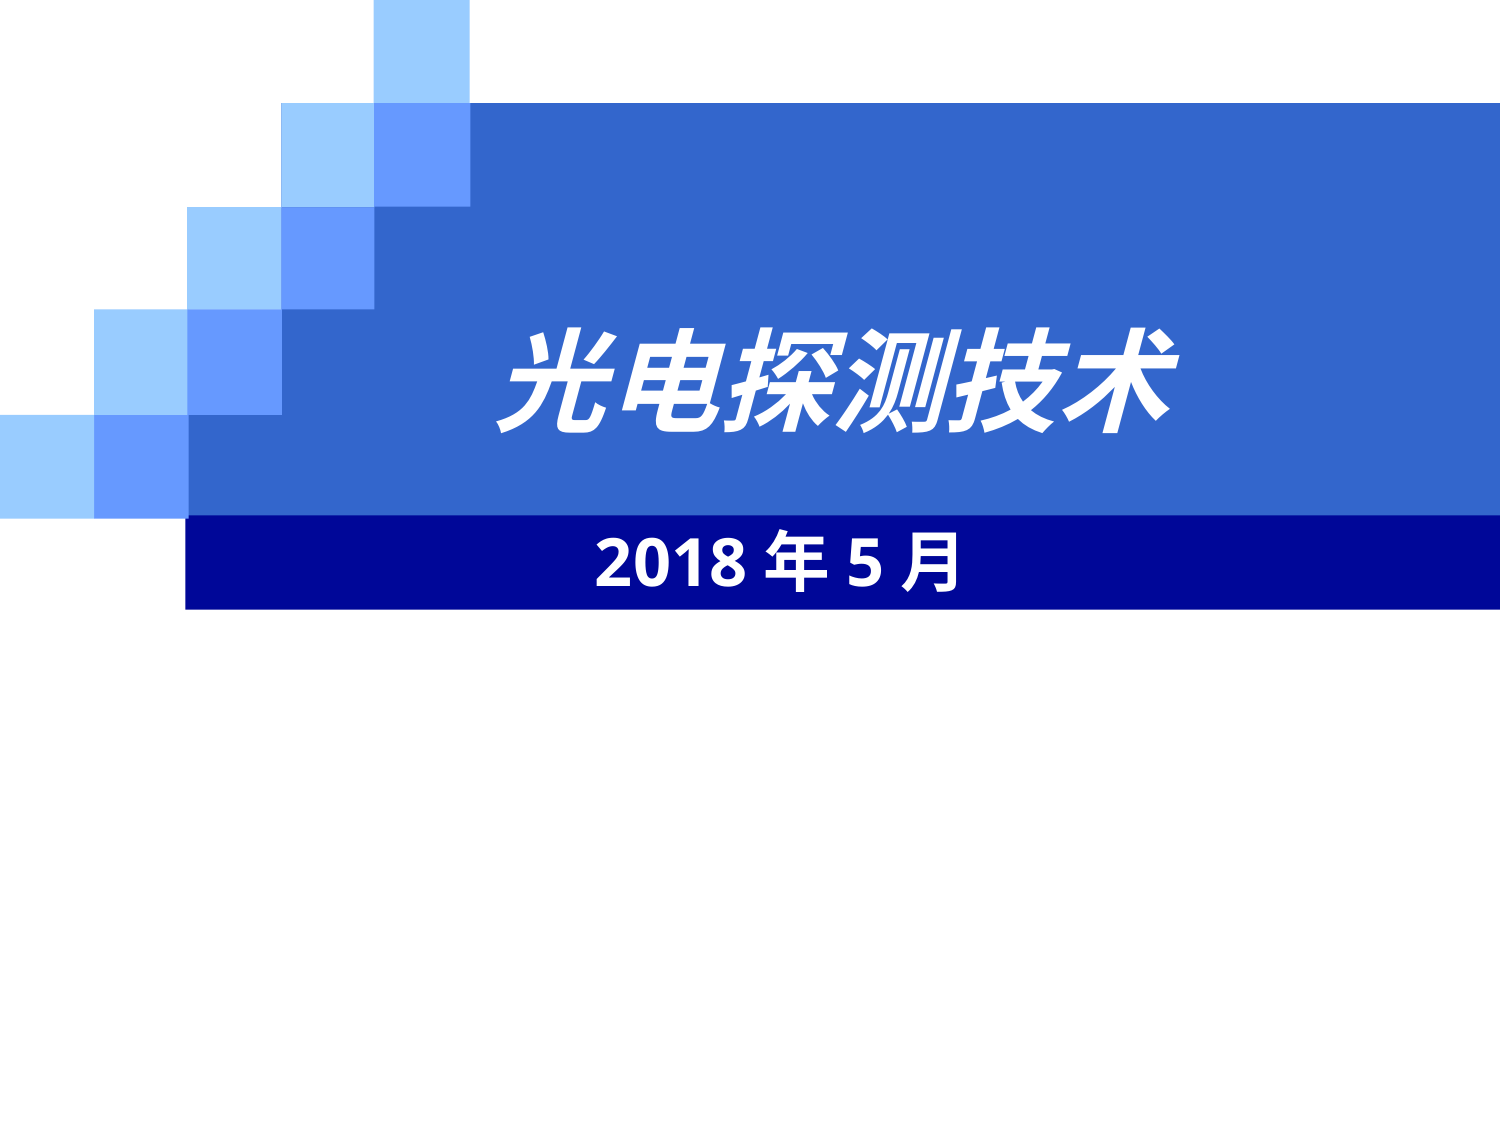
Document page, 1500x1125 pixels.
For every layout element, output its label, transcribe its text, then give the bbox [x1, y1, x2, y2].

subtitle 2018年5月 [262, 512, 1300, 575]
title 光电探测技术 [287, 295, 1375, 462]
